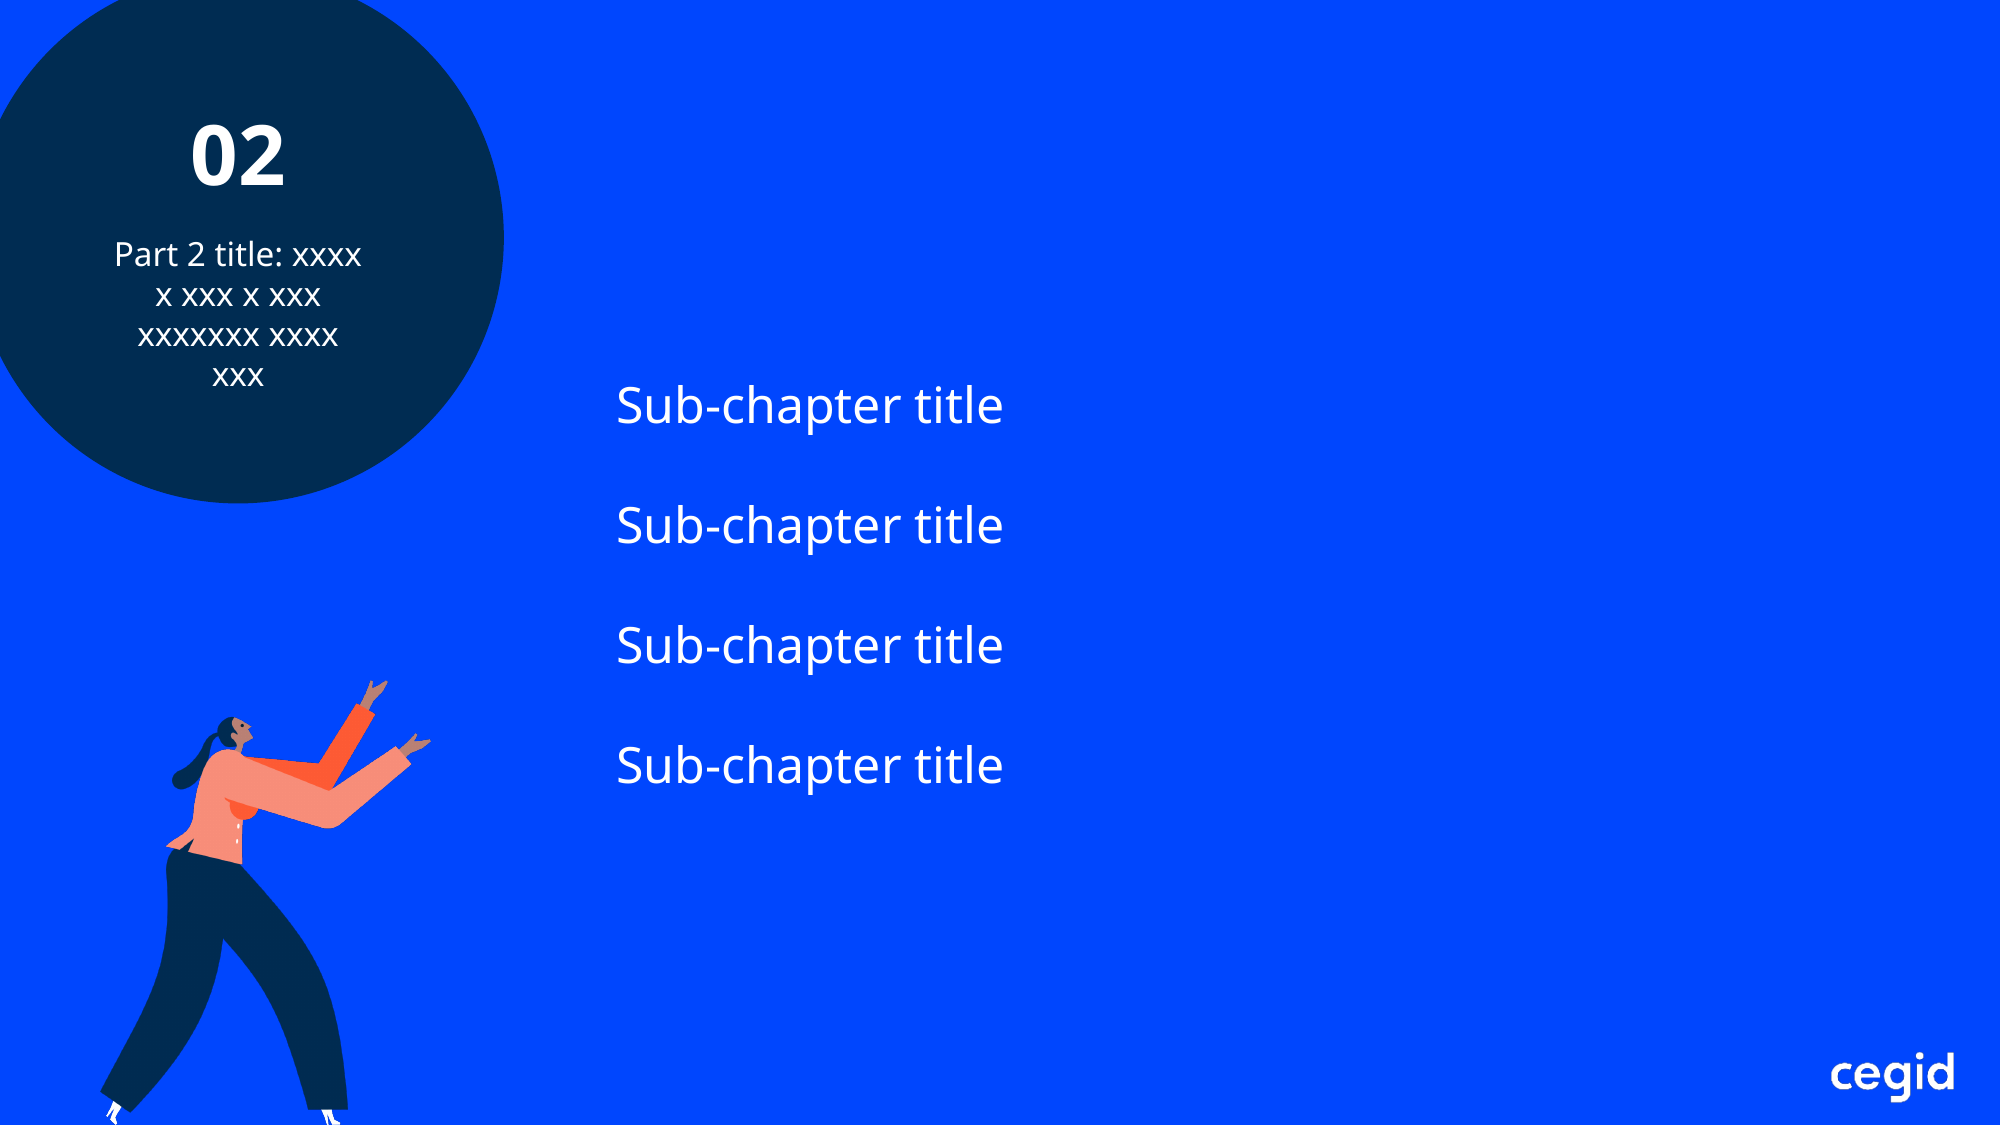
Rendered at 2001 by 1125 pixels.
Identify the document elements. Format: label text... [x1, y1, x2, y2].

text_box Sub-chapter title Sub-chapter title Sub-chapter title Sub-chapter title [610, 373, 1815, 794]
picture [1791, 1012, 1994, 1125]
text_box [0, 0, 505, 504]
text_box Part 2 title: xxxx x xxx x xxx xxxxxxx xxxx xxx [102, 233, 374, 393]
picture [100, 680, 431, 1125]
text_box 02 [171, 101, 306, 202]
